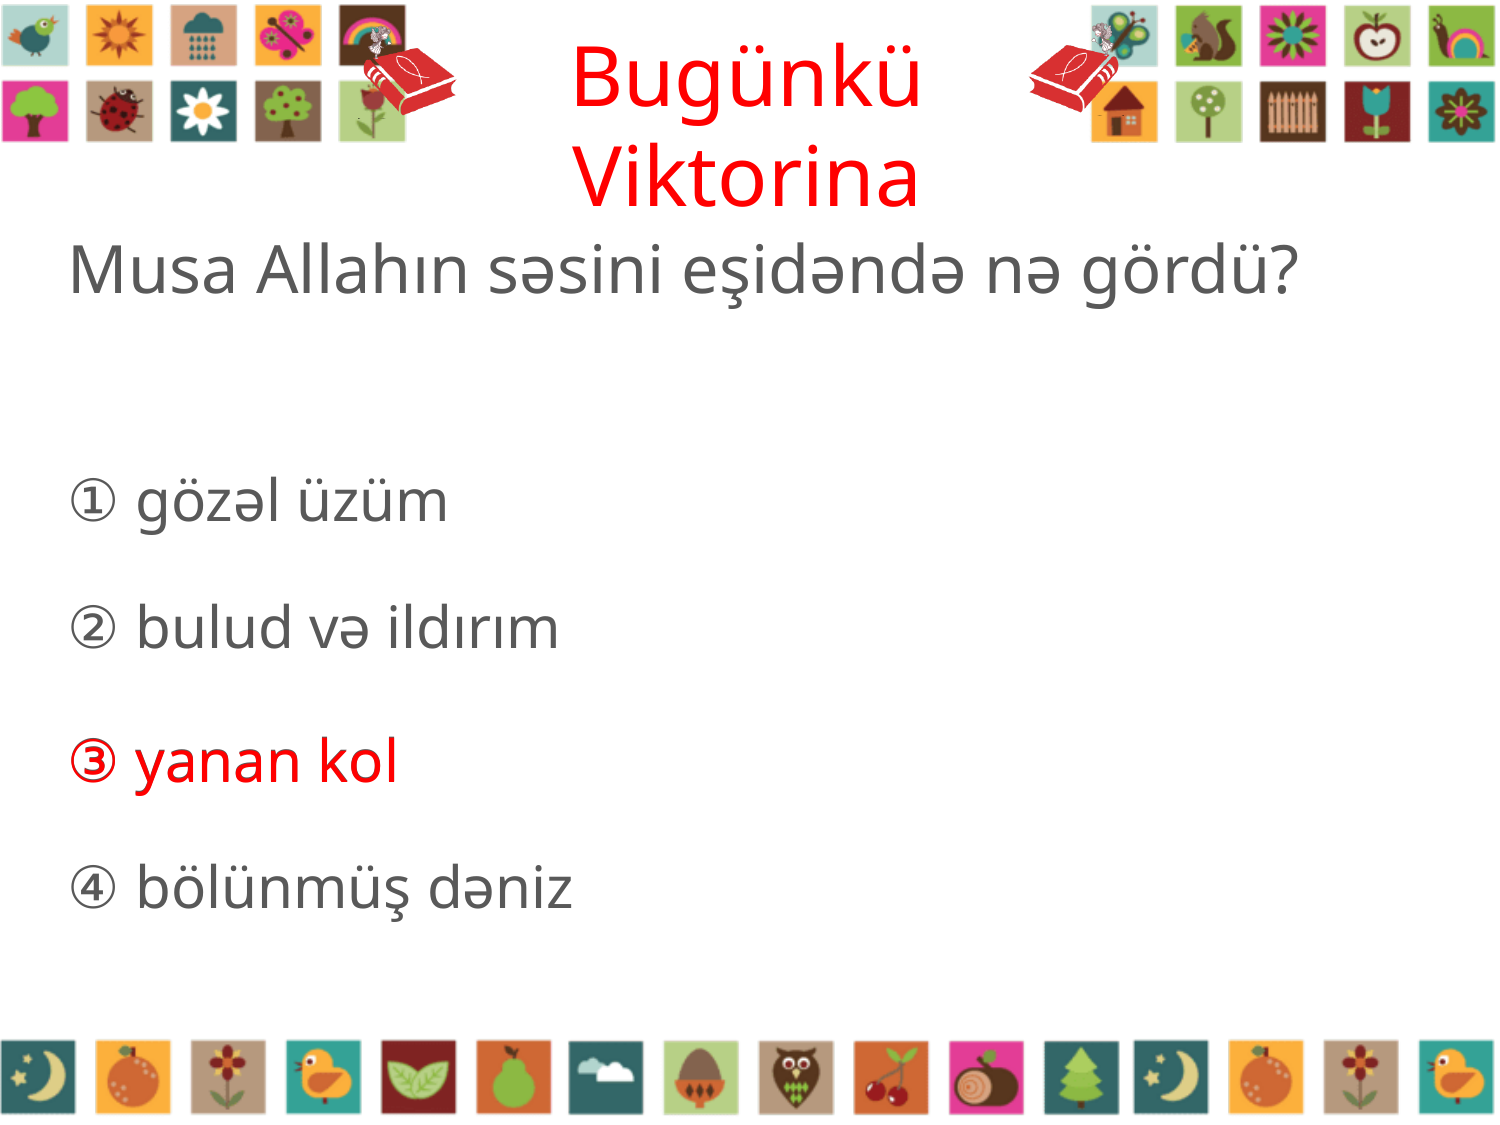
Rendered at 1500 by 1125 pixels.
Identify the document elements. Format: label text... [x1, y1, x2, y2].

picture [996, 3, 1500, 150]
text_box ④ bölünmüş dəniz [53, 842, 1483, 928]
text_box ② bulud və ildırım [53, 582, 1436, 668]
picture [0, 3, 489, 150]
text_box ③ yanan kol [53, 716, 1483, 802]
text_box Bugünkü Viktorina [414, 16, 1080, 219]
text_box Musa Allahın səsini eşidəndə nə gördü? [53, 219, 1436, 315]
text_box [0, 1028, 1500, 1118]
text_box ① gözəl üzüm [53, 456, 1436, 541]
